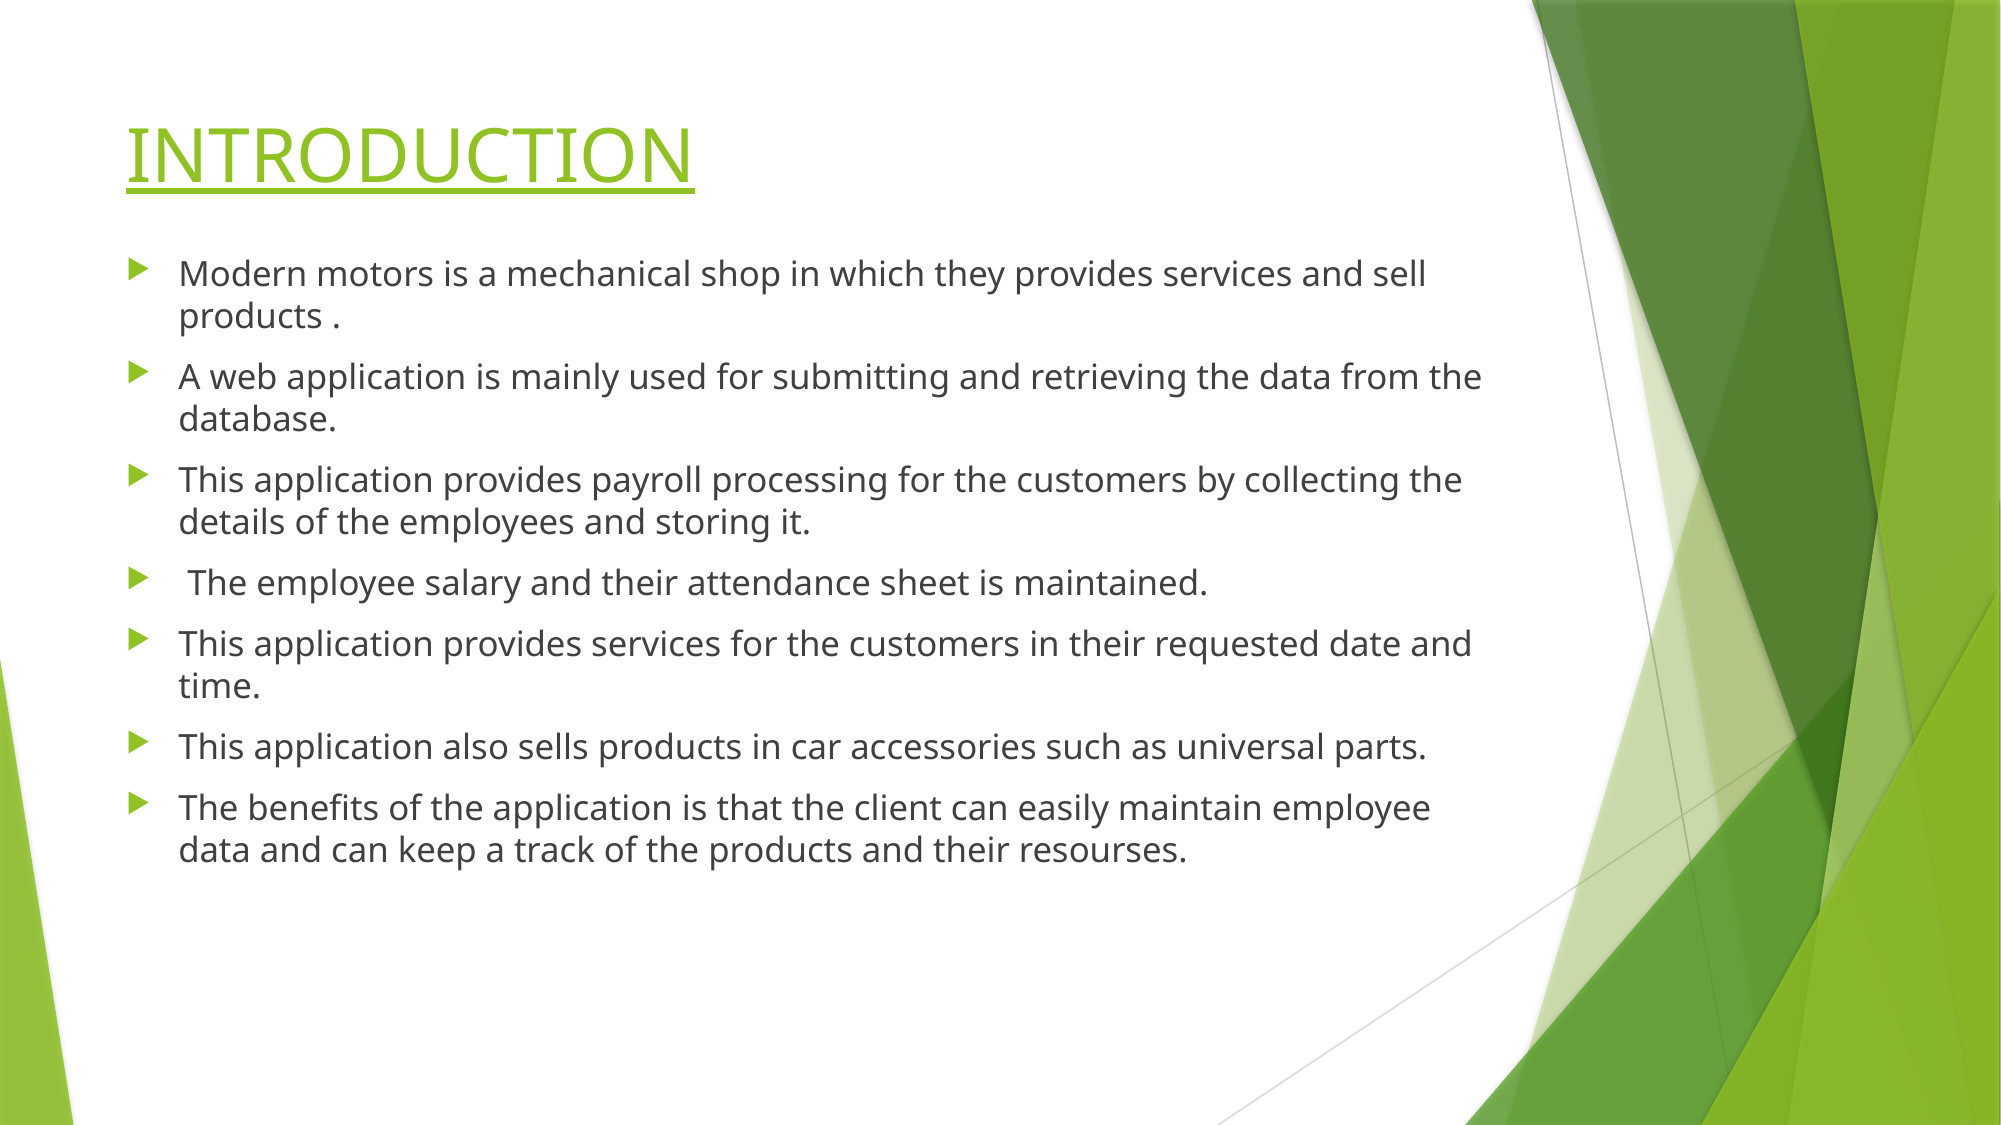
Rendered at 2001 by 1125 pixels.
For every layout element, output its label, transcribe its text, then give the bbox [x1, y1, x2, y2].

title INTRODUCTION [111, 99, 1522, 221]
list Modern motors is a mechanical shop in which they provides services and sell products . A web application is mainly used for submitting and retrieving the data from the database. This application provides payroll processing for the customers by collecting the details of the employees and storing it. The employee salary and their attendance sheet is maintained. This application provides services for the customers in their requested date and time. This application also sells products in car accessories such as universal parts. The benefits of the application is that the client can easily maintain employee data and can keep a track of the products and their resourses. [111, 244, 1522, 881]
